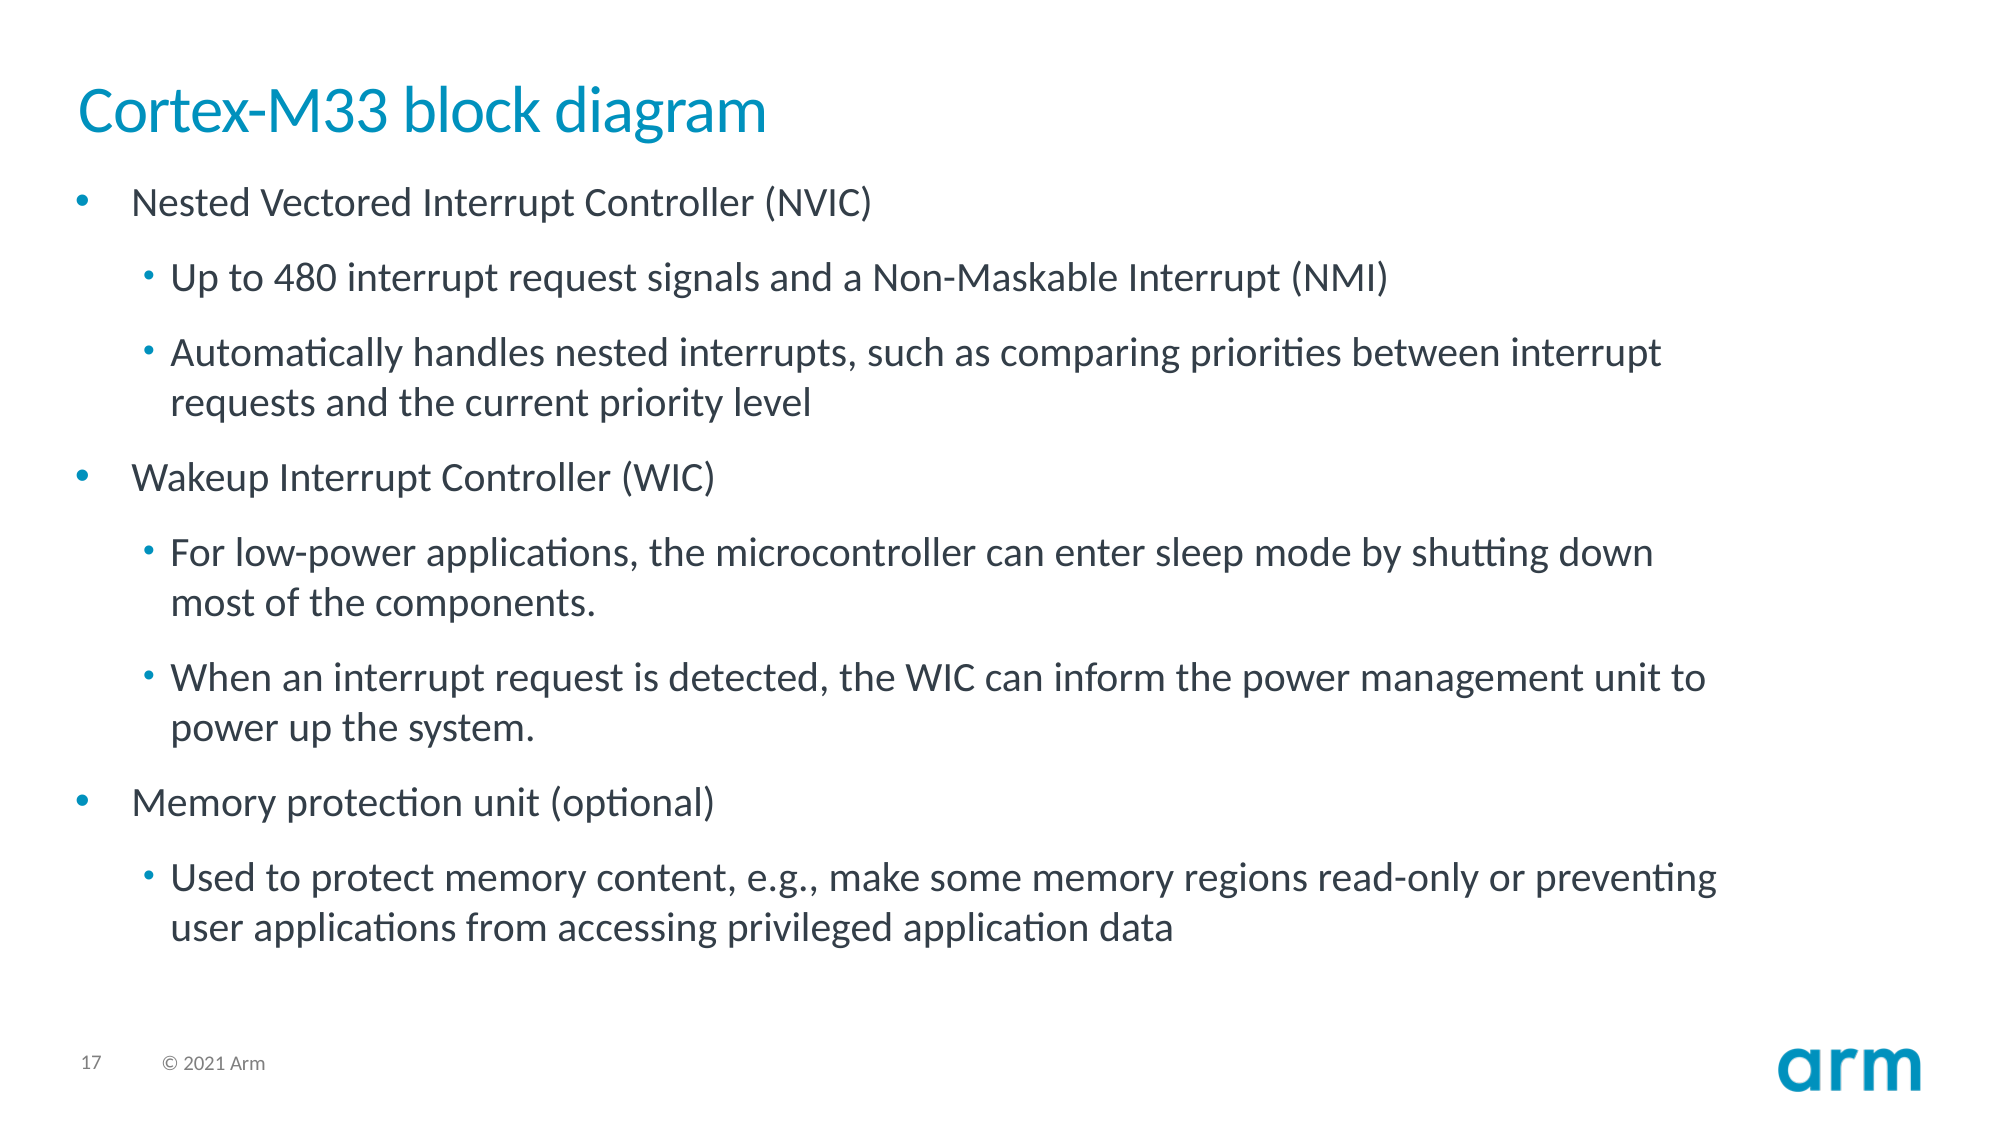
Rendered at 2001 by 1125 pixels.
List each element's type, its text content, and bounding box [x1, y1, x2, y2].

list Nested Vectored Interrupt Controller (NVIC) Up to 480 interrupt request signals and a Non-Maskable Interrupt (NMI) Automatically handles nested interrupts, such as comparing priorities between interrupt requests and the current priority level Wakeup Interrupt Controller (WIC) For low-power applications, the microcontroller can enter sleep mode by shutting down most of the components. When an interrupt request is detected, the WIC can inform the power management unit to power up the system. Memory protection unit (optional) Used to protect memory content, e.g., make some memory regions read-only or preventing user applications from accessing privileged application data [75, 174, 1738, 943]
picture [1777, 1047, 1922, 1093]
title Cortex-M33 block diagram [78, 78, 1922, 186]
